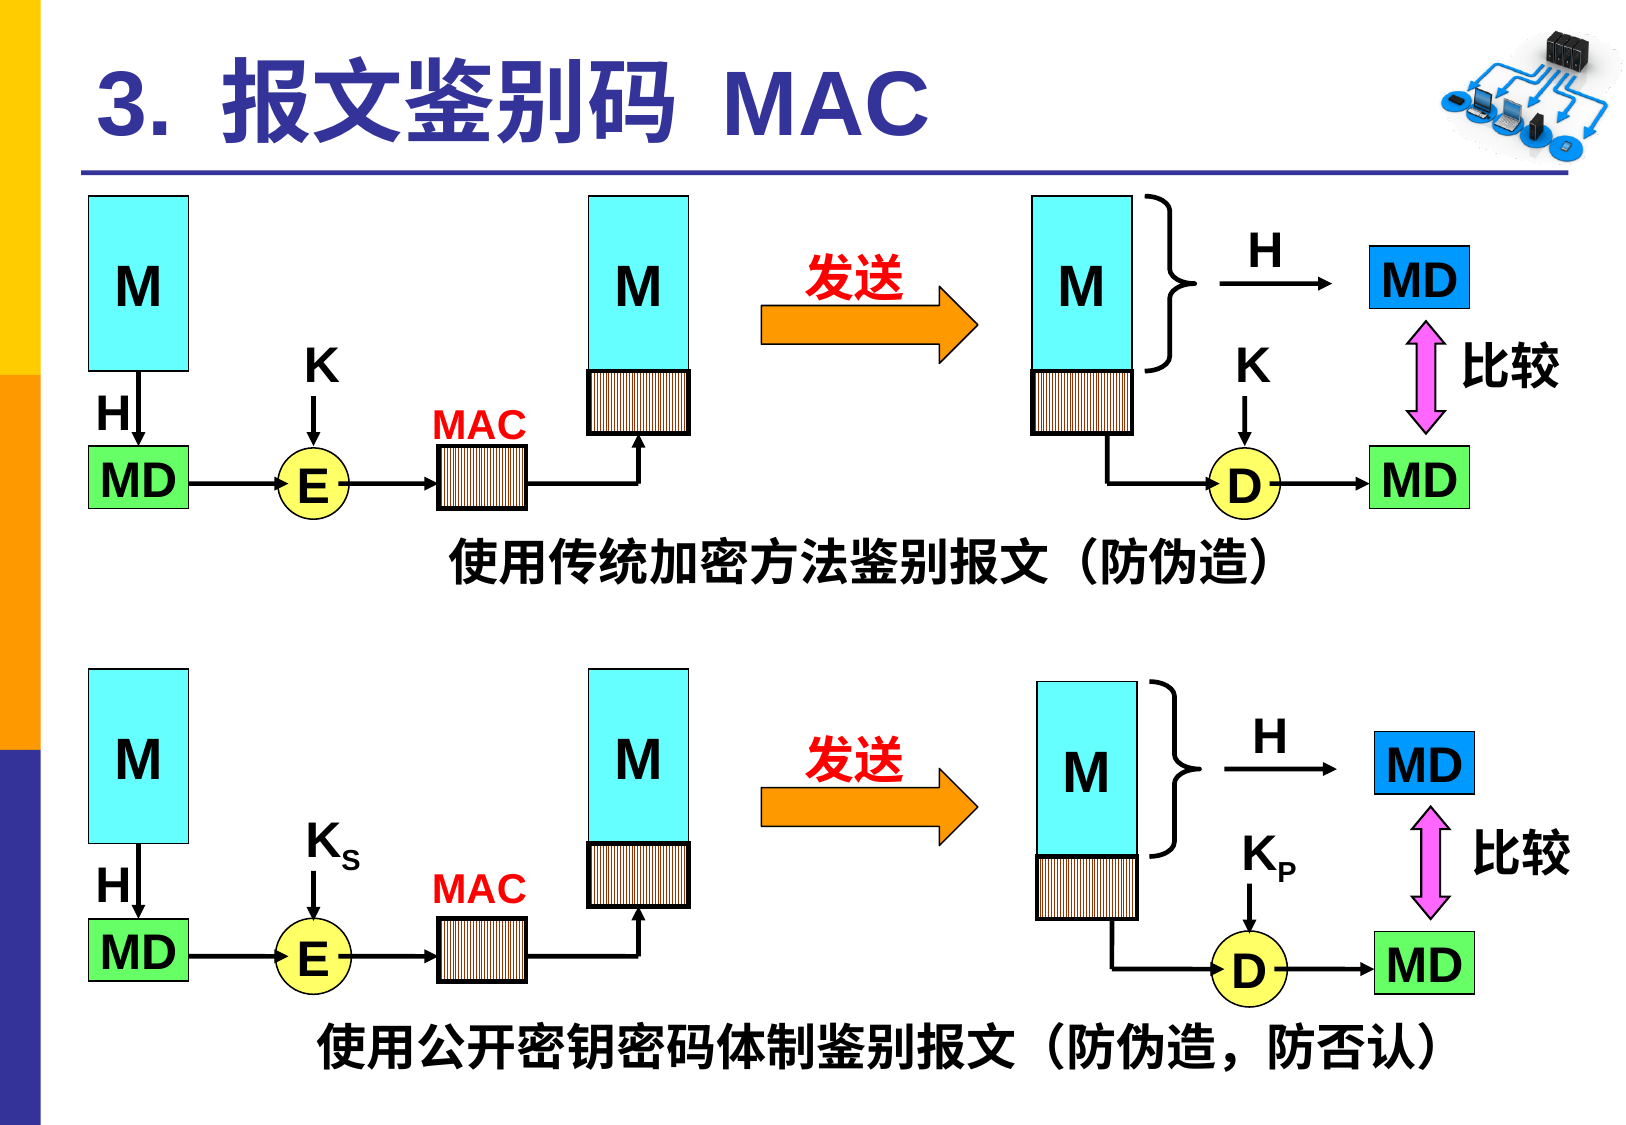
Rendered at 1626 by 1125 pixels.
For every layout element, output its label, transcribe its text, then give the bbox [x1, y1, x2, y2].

text_box 使用传统加密方法鉴别报文（防伪造） [434, 528, 1314, 598]
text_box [79, 668, 1588, 1008]
picture [1438, 30, 1624, 165]
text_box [79, 195, 1577, 520]
text_box 使用公开密钥密码体制鉴别报文（防伪造，防否认） [301, 1016, 1482, 1084]
title 3. 报文鉴别码 MAC [81, 30, 1569, 161]
